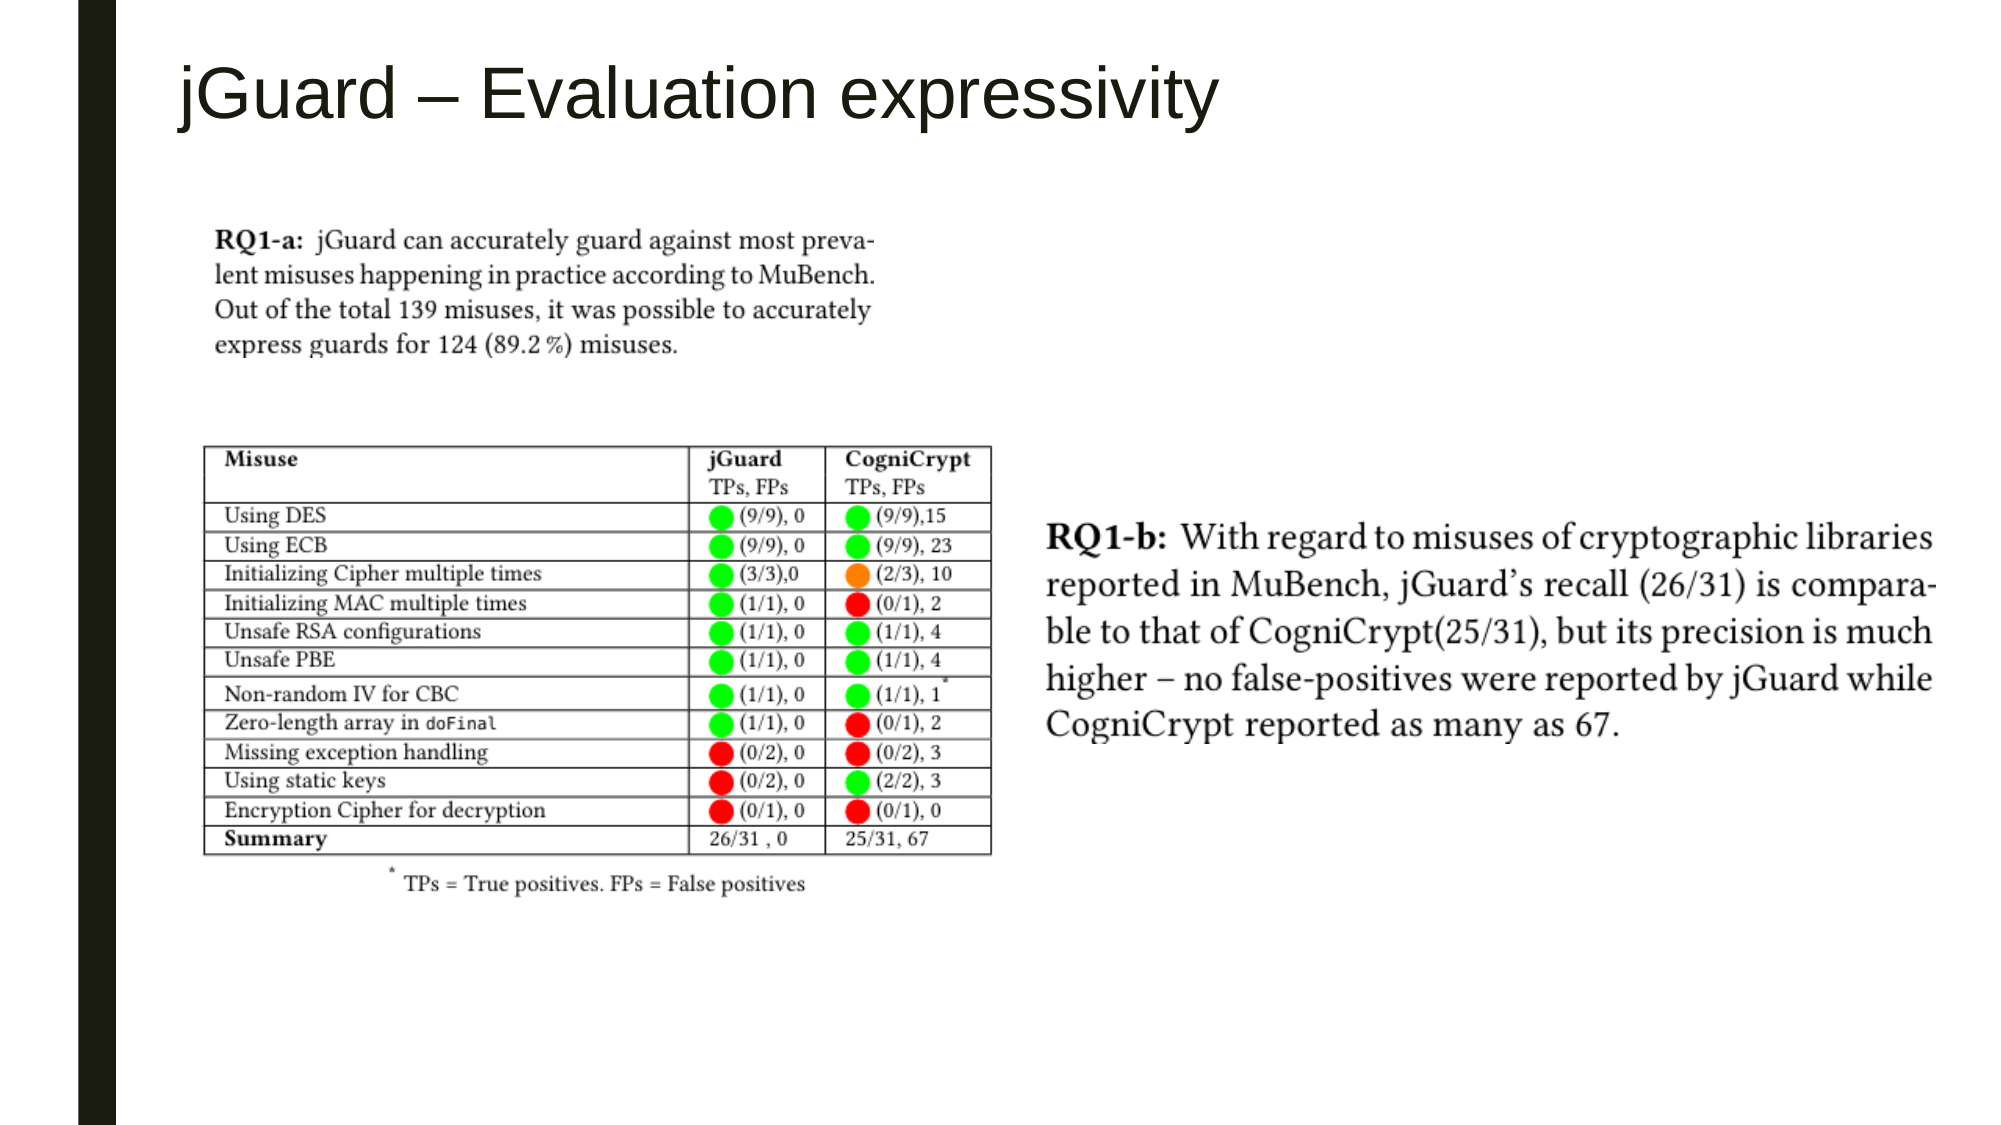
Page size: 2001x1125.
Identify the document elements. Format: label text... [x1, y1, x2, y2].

picture [1039, 513, 1936, 744]
picture [210, 227, 874, 358]
picture [196, 424, 1001, 932]
title jGuard – Evaluation expressivity [164, 49, 1740, 293]
